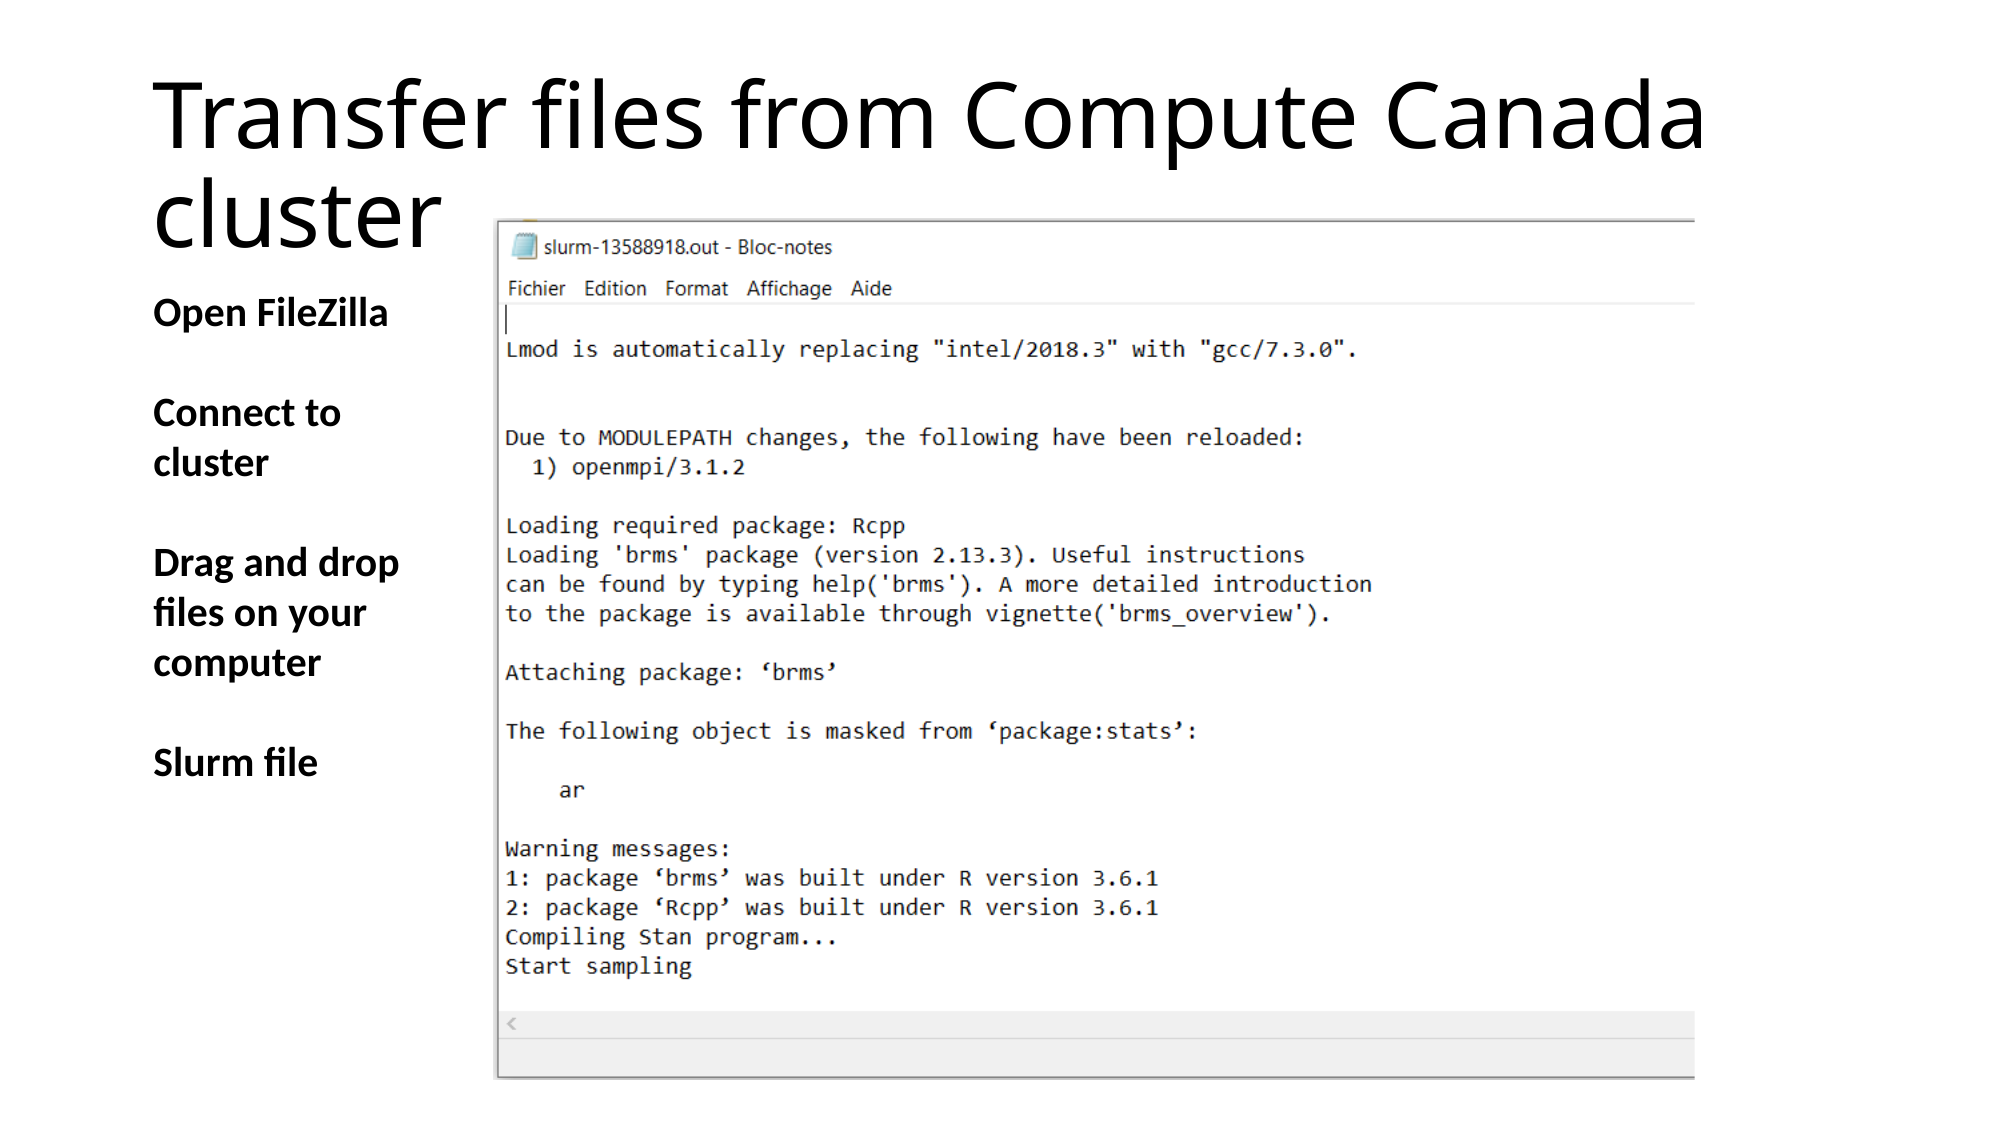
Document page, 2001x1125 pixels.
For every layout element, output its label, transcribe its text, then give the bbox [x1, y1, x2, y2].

picture [493, 218, 1695, 1080]
title Transfer files from Compute Canada cluster [137, 59, 1863, 278]
text_box Open FileZilla Connect to cluster Drag and drop files on your computer Slurm file [138, 277, 416, 843]
